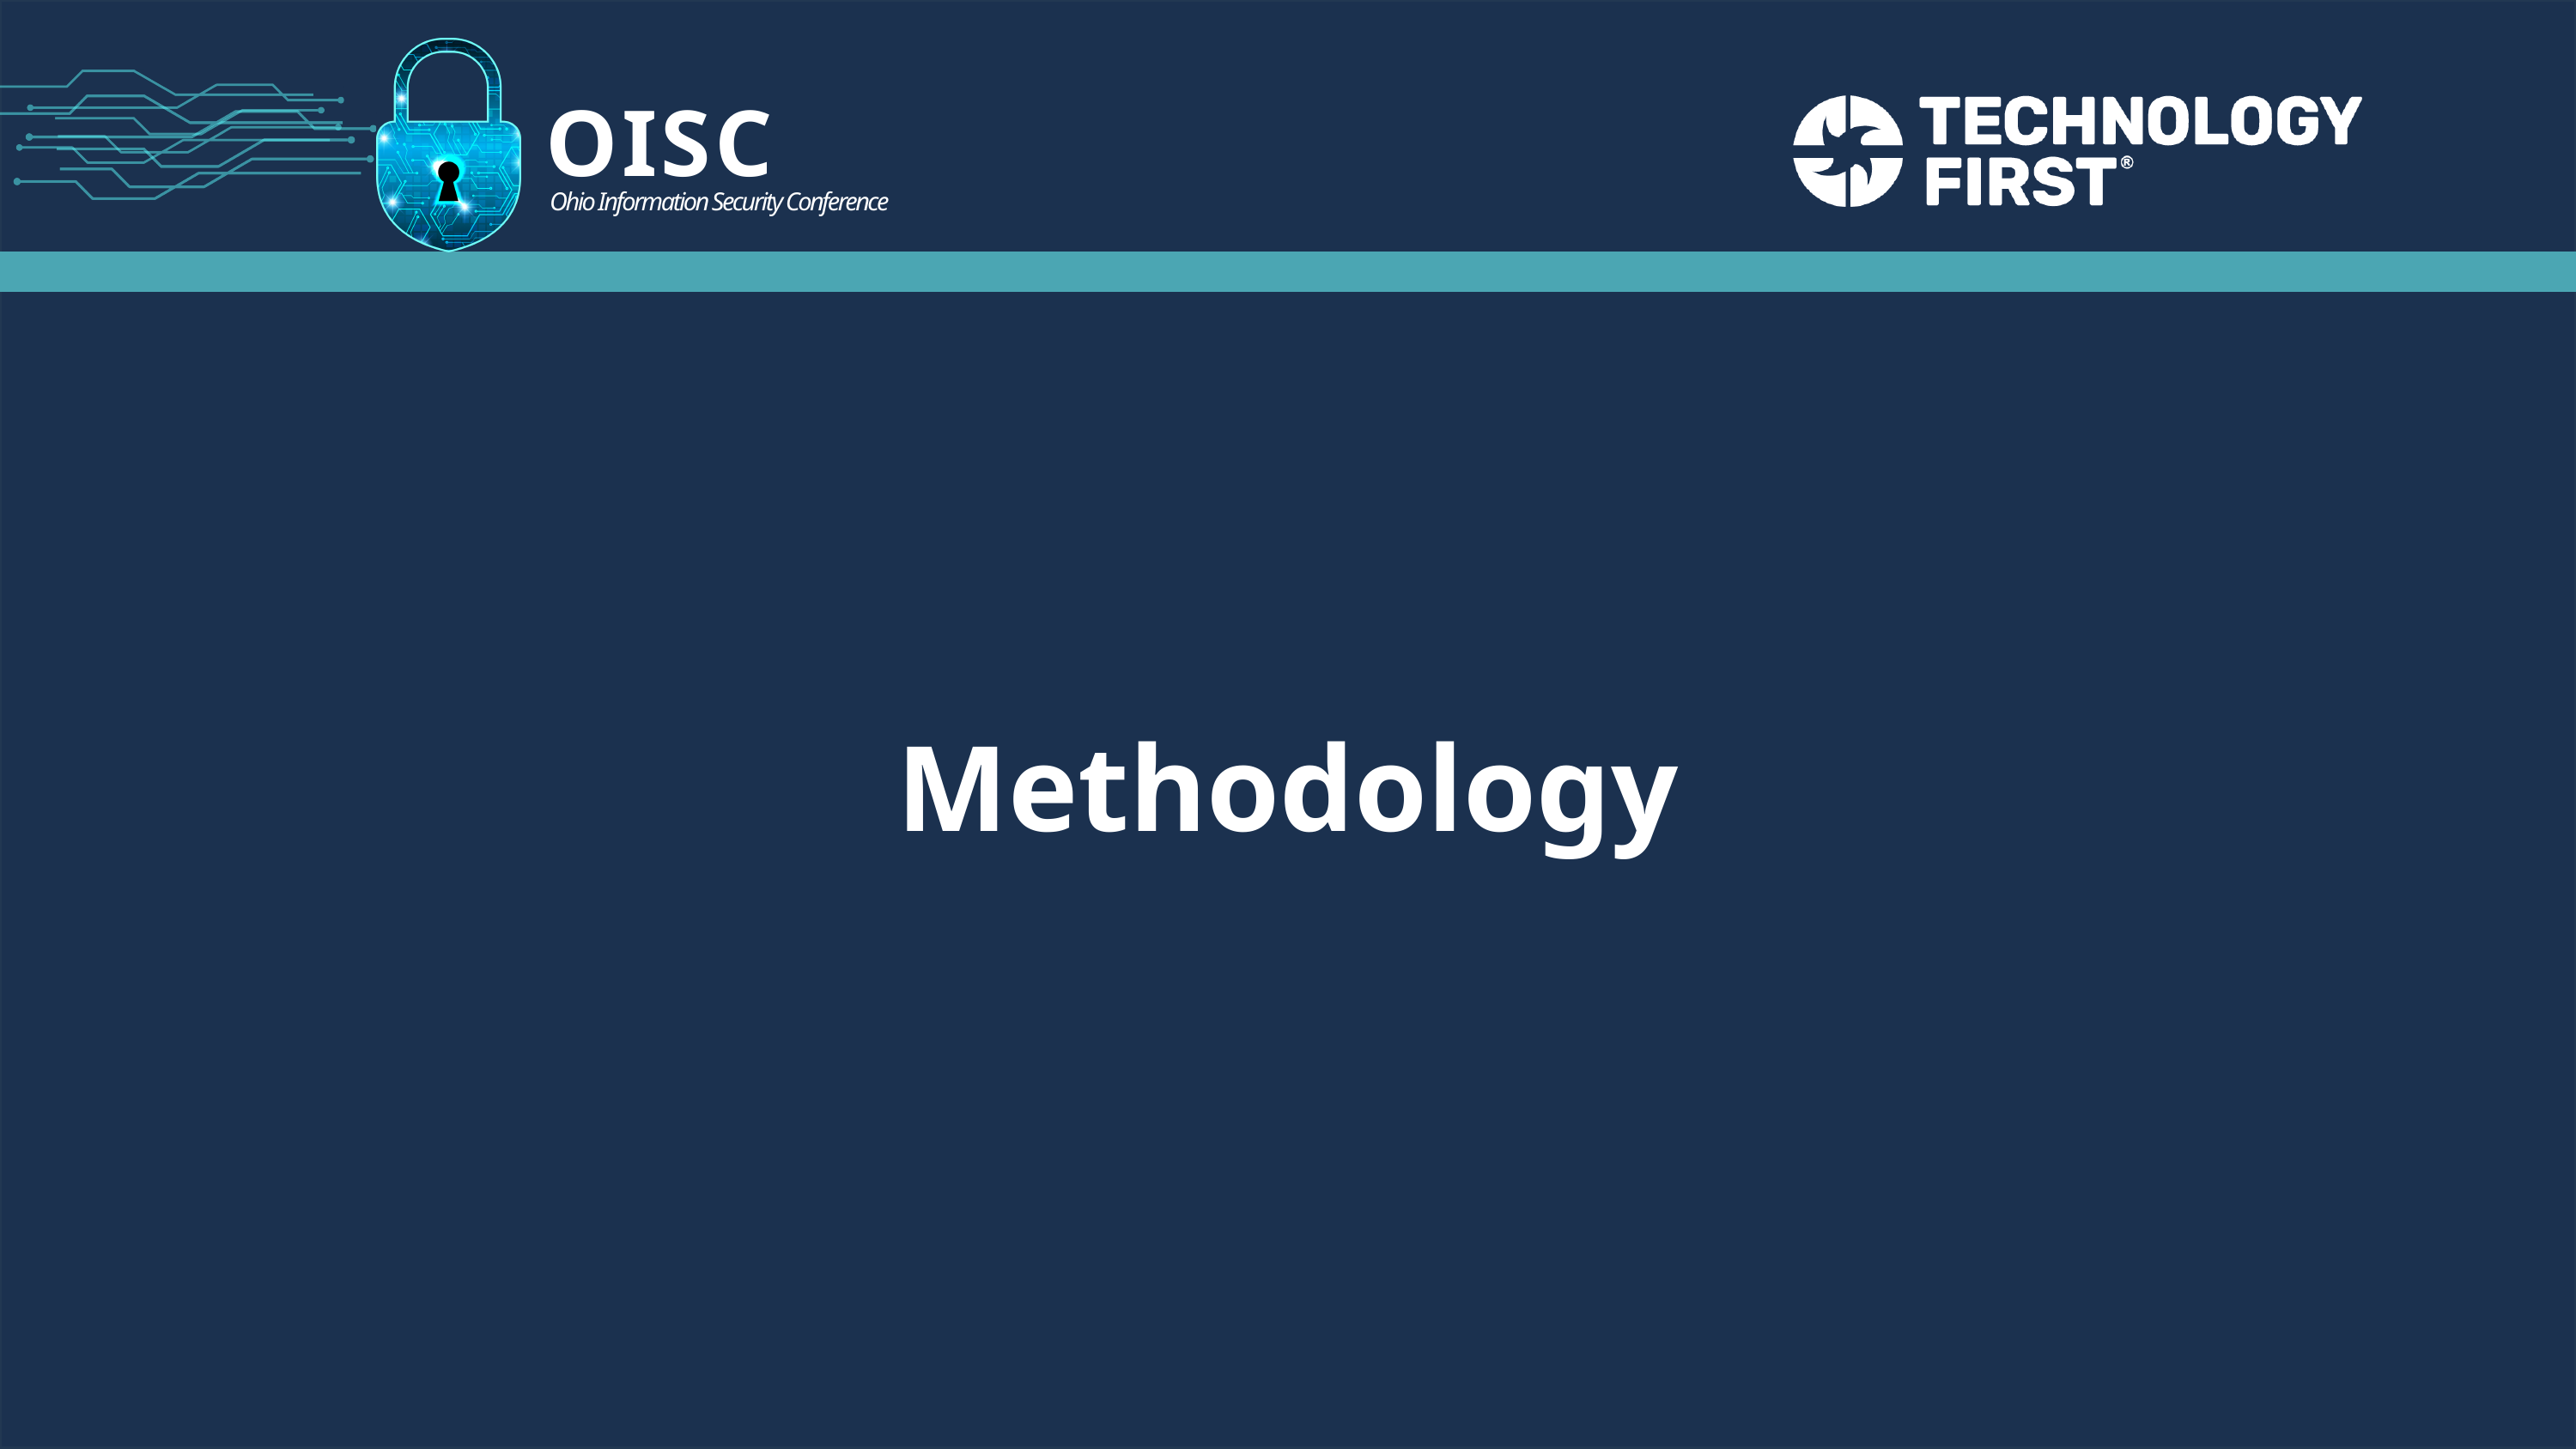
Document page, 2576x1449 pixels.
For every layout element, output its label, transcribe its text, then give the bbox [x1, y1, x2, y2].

text_box Methodology [459, 744, 2117, 855]
picture [0, 38, 521, 252]
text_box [0, 258, 2576, 293]
picture [1793, 95, 2362, 207]
